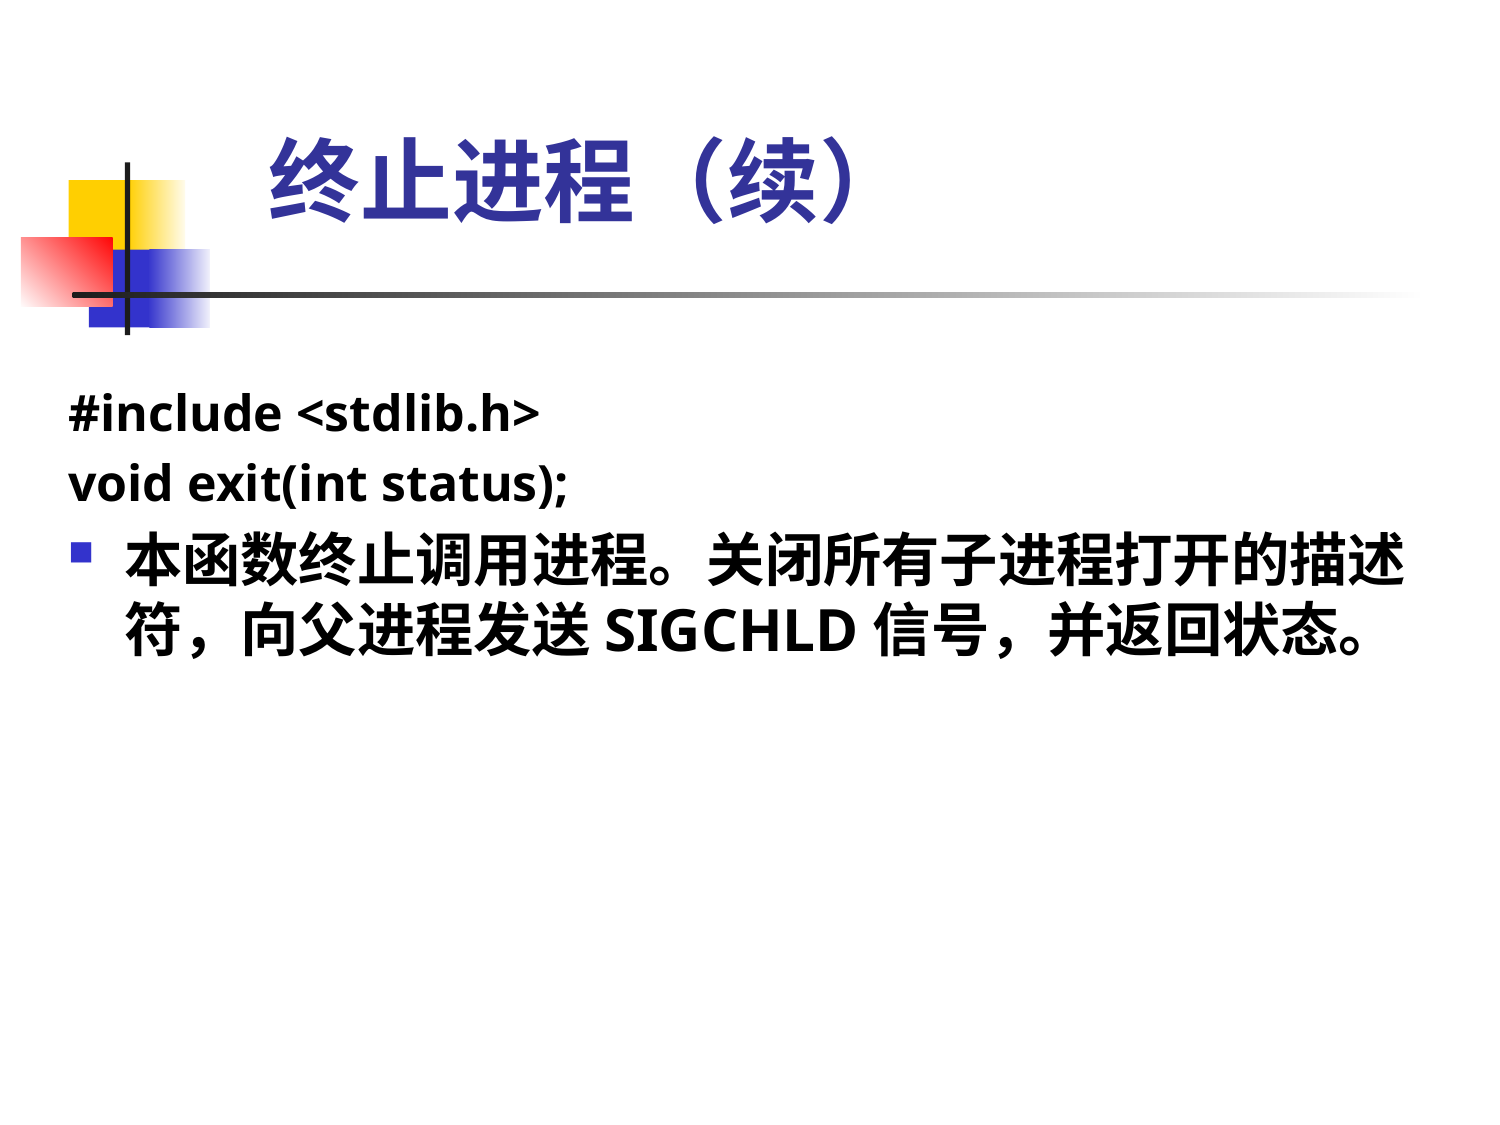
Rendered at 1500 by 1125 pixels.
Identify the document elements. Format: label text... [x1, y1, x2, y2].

list #include <stdlib.h> void exit(int status); 本函数终止调用进程。关闭所有子进程打开的描述符，向父进程发送SIGCHLD信号，并返回状态。 [52, 373, 1455, 1071]
title 终止进程（续） [253, 113, 1241, 242]
